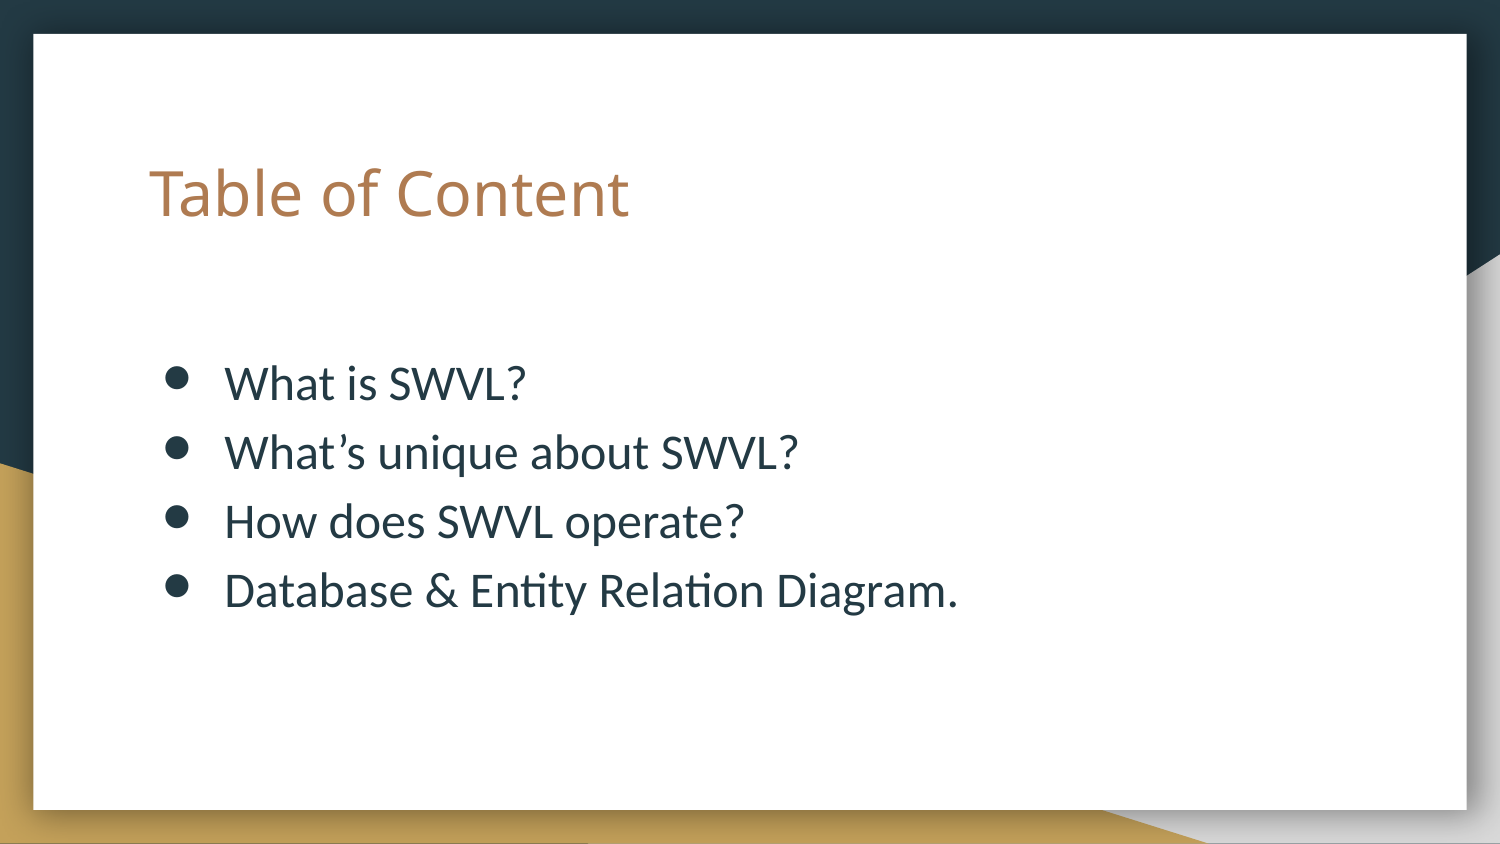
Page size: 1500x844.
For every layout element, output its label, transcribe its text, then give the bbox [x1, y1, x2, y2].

list What is SWVL? What’s unique about SWVL? How does SWVL operate? Database & Entity Relation Diagram. [134, 326, 1366, 729]
title Table of Content [134, 138, 1366, 296]
